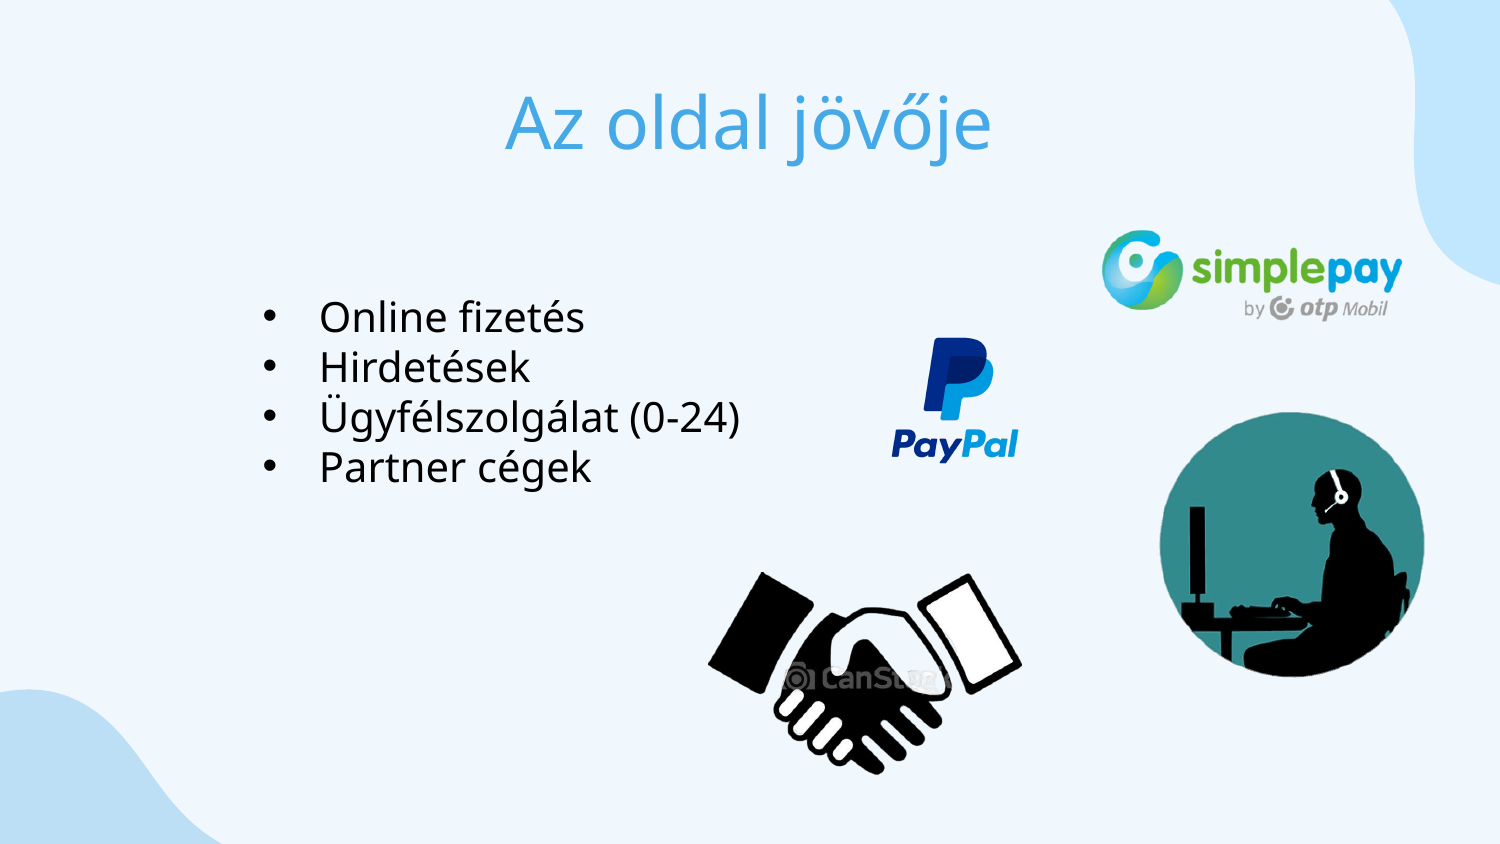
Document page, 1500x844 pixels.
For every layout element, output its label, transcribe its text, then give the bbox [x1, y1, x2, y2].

picture [1080, 106, 1500, 680]
picture [708, 572, 1023, 786]
picture [888, 333, 1023, 467]
title Az oldal jövője [118, 72, 1382, 167]
text_box Online fizetés Hirdetések Ügyfélszolgálat (0-24) Partner cégek [247, 282, 1078, 498]
